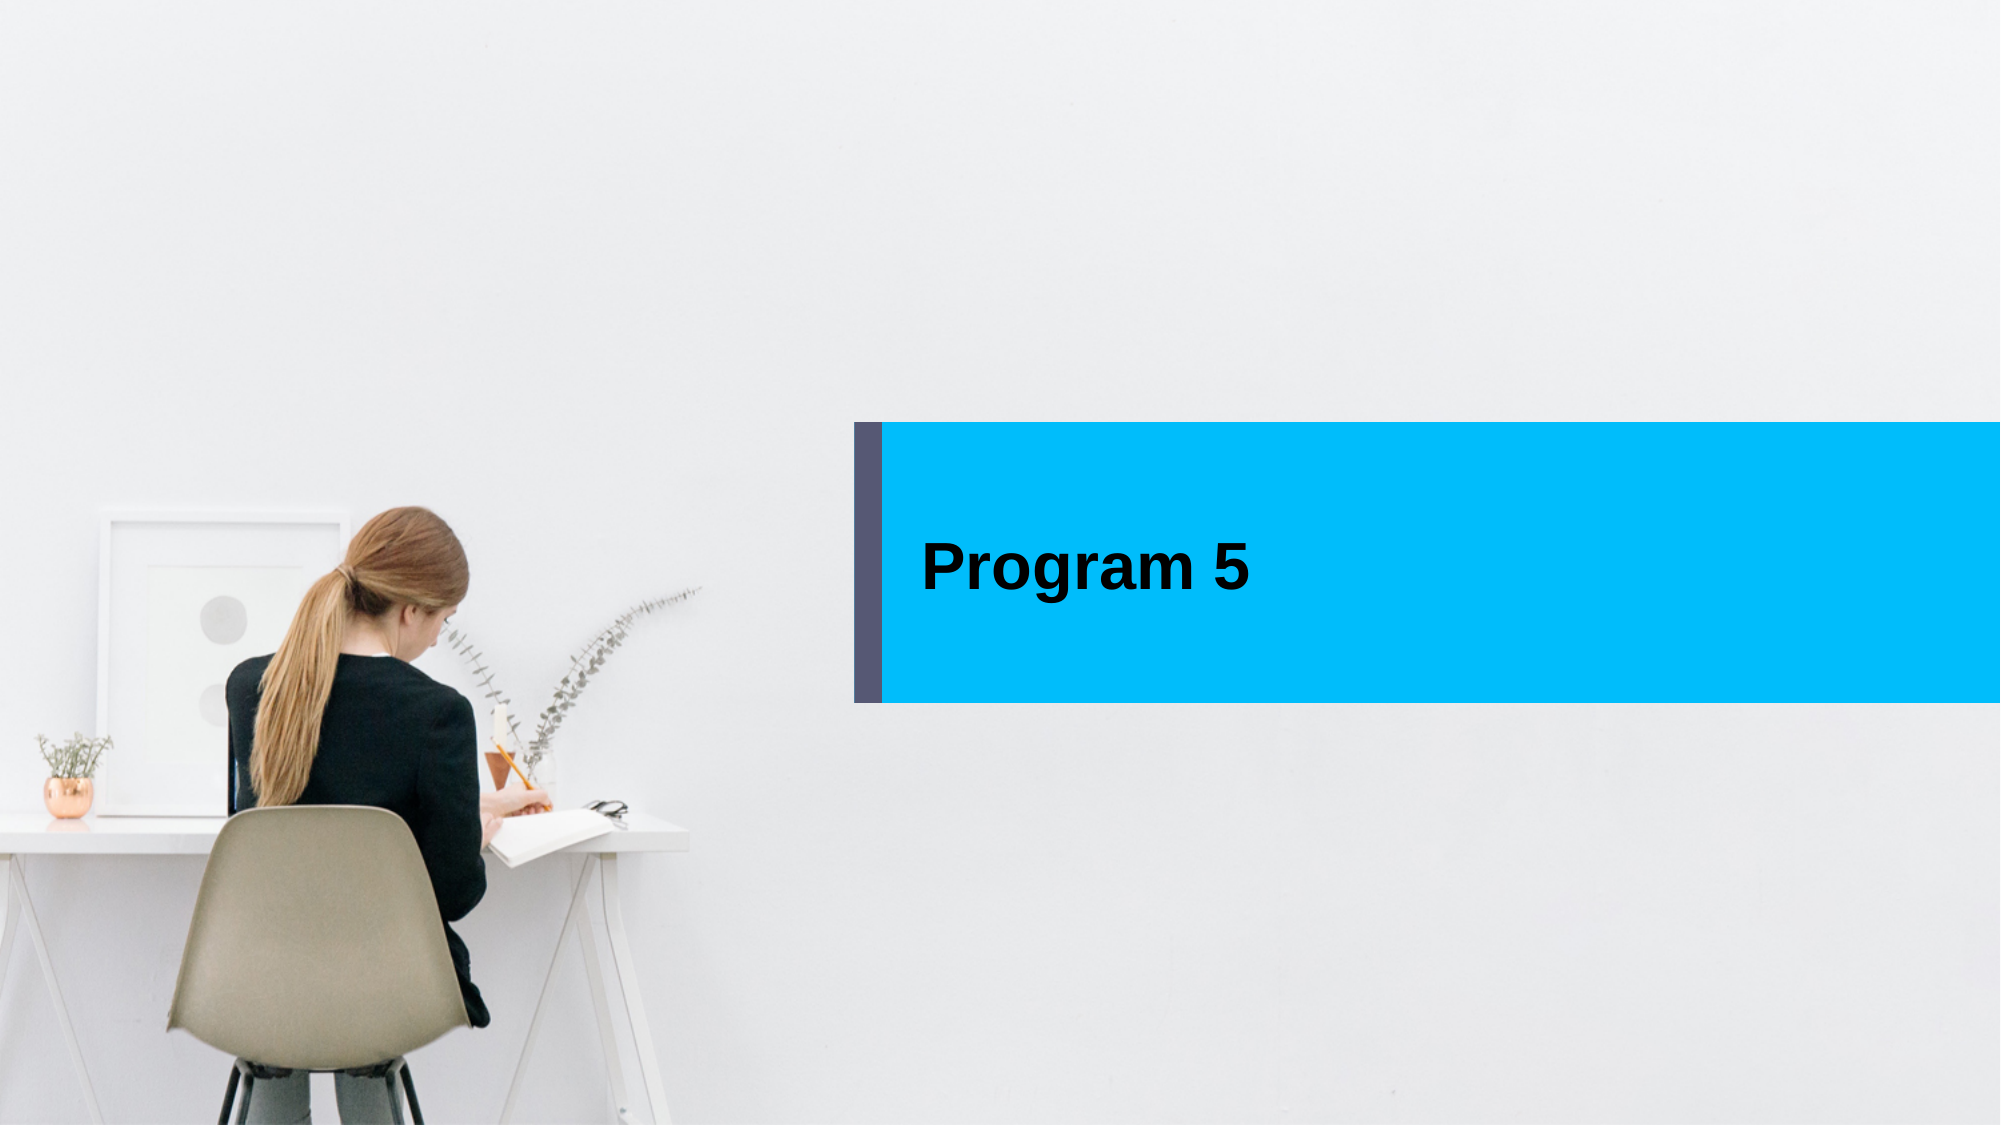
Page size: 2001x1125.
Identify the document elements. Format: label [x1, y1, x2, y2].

picture [0, 0, 2001, 1125]
text_box [854, 422, 2000, 703]
